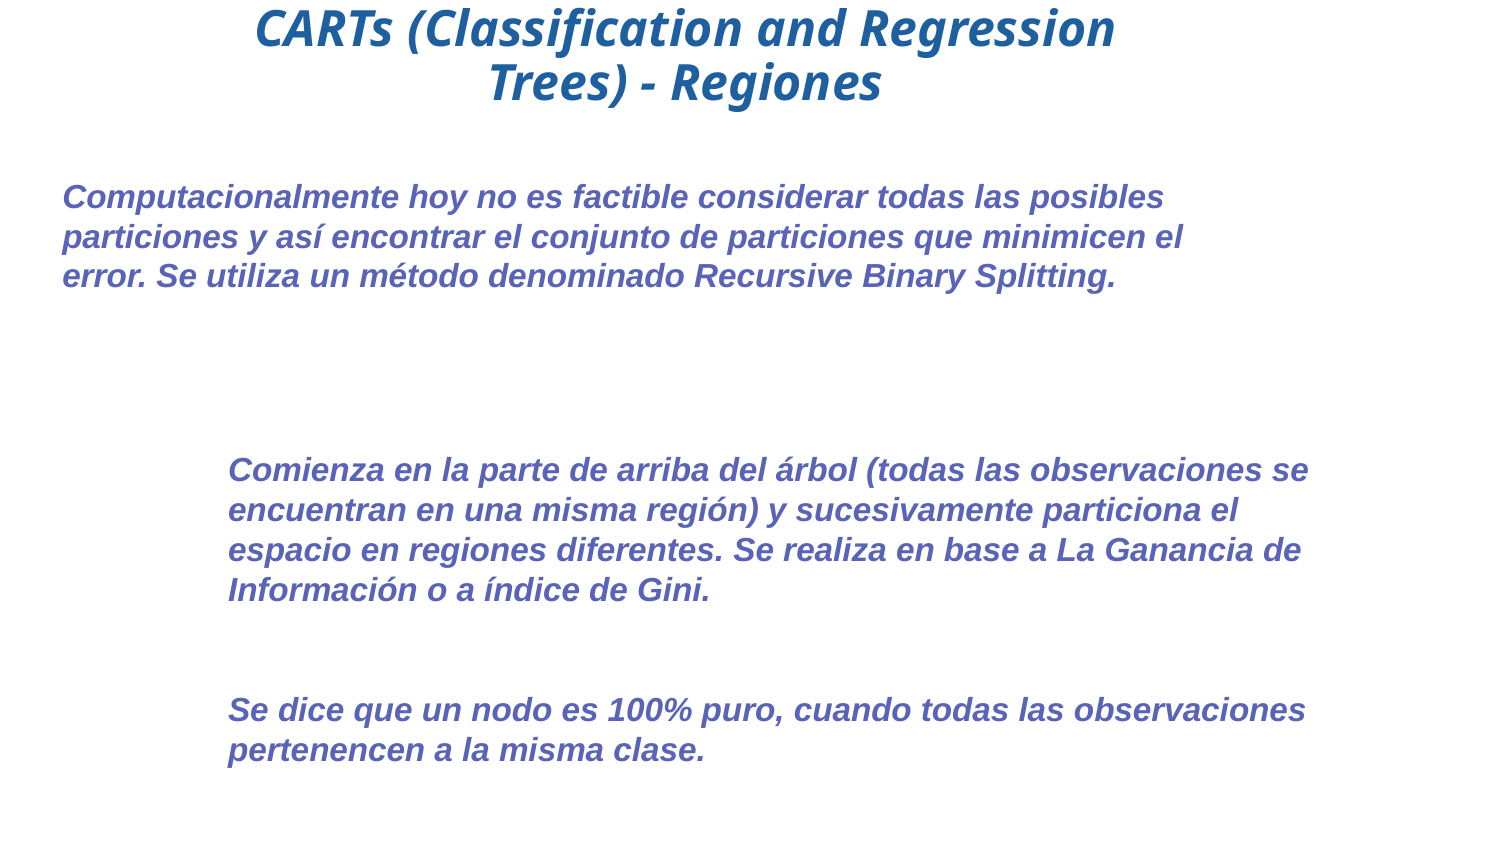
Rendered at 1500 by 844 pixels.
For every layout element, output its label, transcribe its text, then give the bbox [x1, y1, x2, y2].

text_box CARTs (Classification and Regression Trees) - Regiones [213, 0, 1159, 115]
text_box Comienza en la parte de arriba del árbol (todas las observaciones se encuentran en una misma región) y sucesivamente particiona el espacio en regiones diferentes. Se realiza en base a La Ganancia de Información o a índice de Gini. Se dice que un nodo es 100% puro, cuando todas las observaciones pertenencen a la misma clase. [213, 433, 1382, 565]
text_box Computacionalmente hoy no es factible considerar todas las posibles particiones y así encontrar el conjunto de particiones que minimicen el error. Se utiliza un método denominado Recursive Binary Splitting. [47, 159, 1217, 291]
